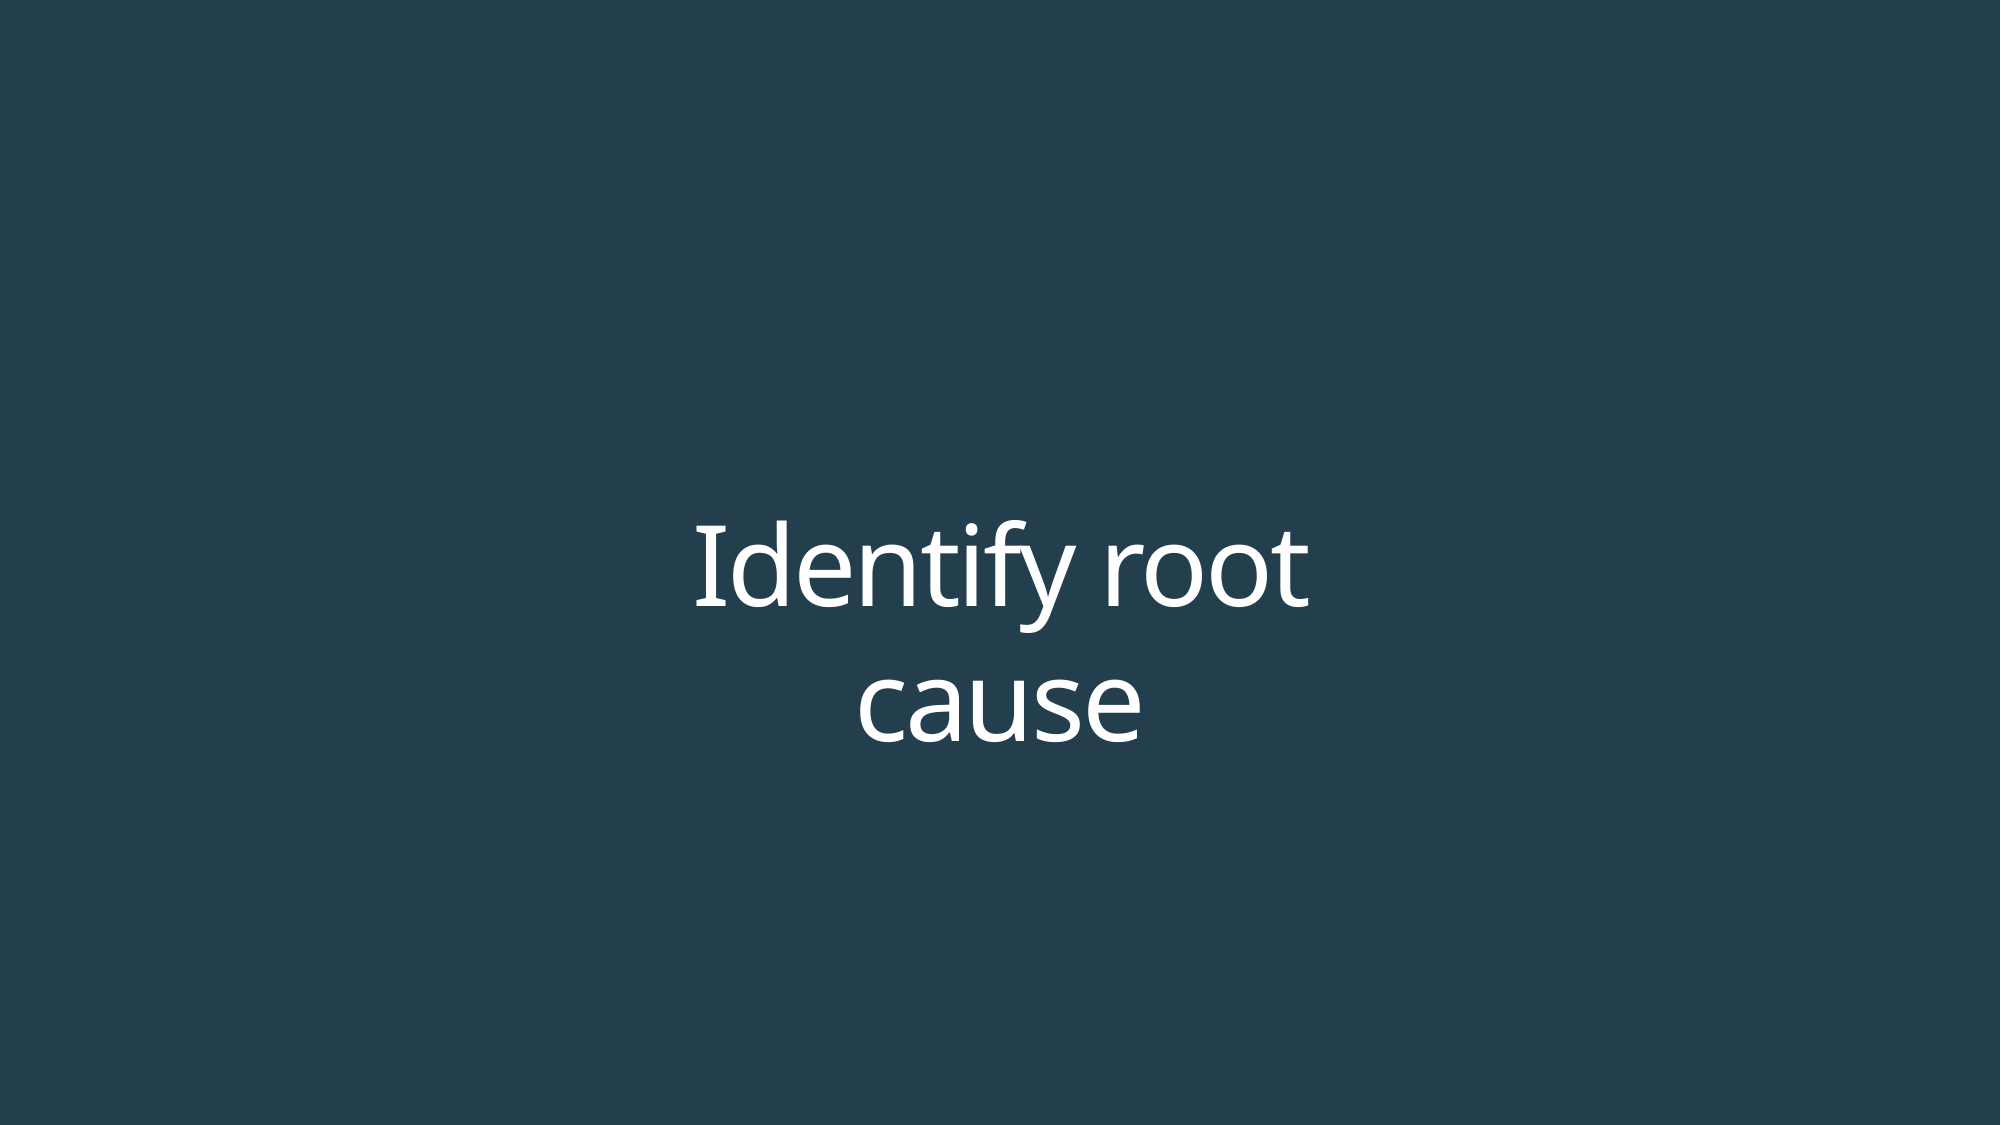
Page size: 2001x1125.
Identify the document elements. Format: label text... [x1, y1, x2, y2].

text_box [0, 0, 2000, 1125]
text_box Identify root cause [537, 486, 1463, 772]
